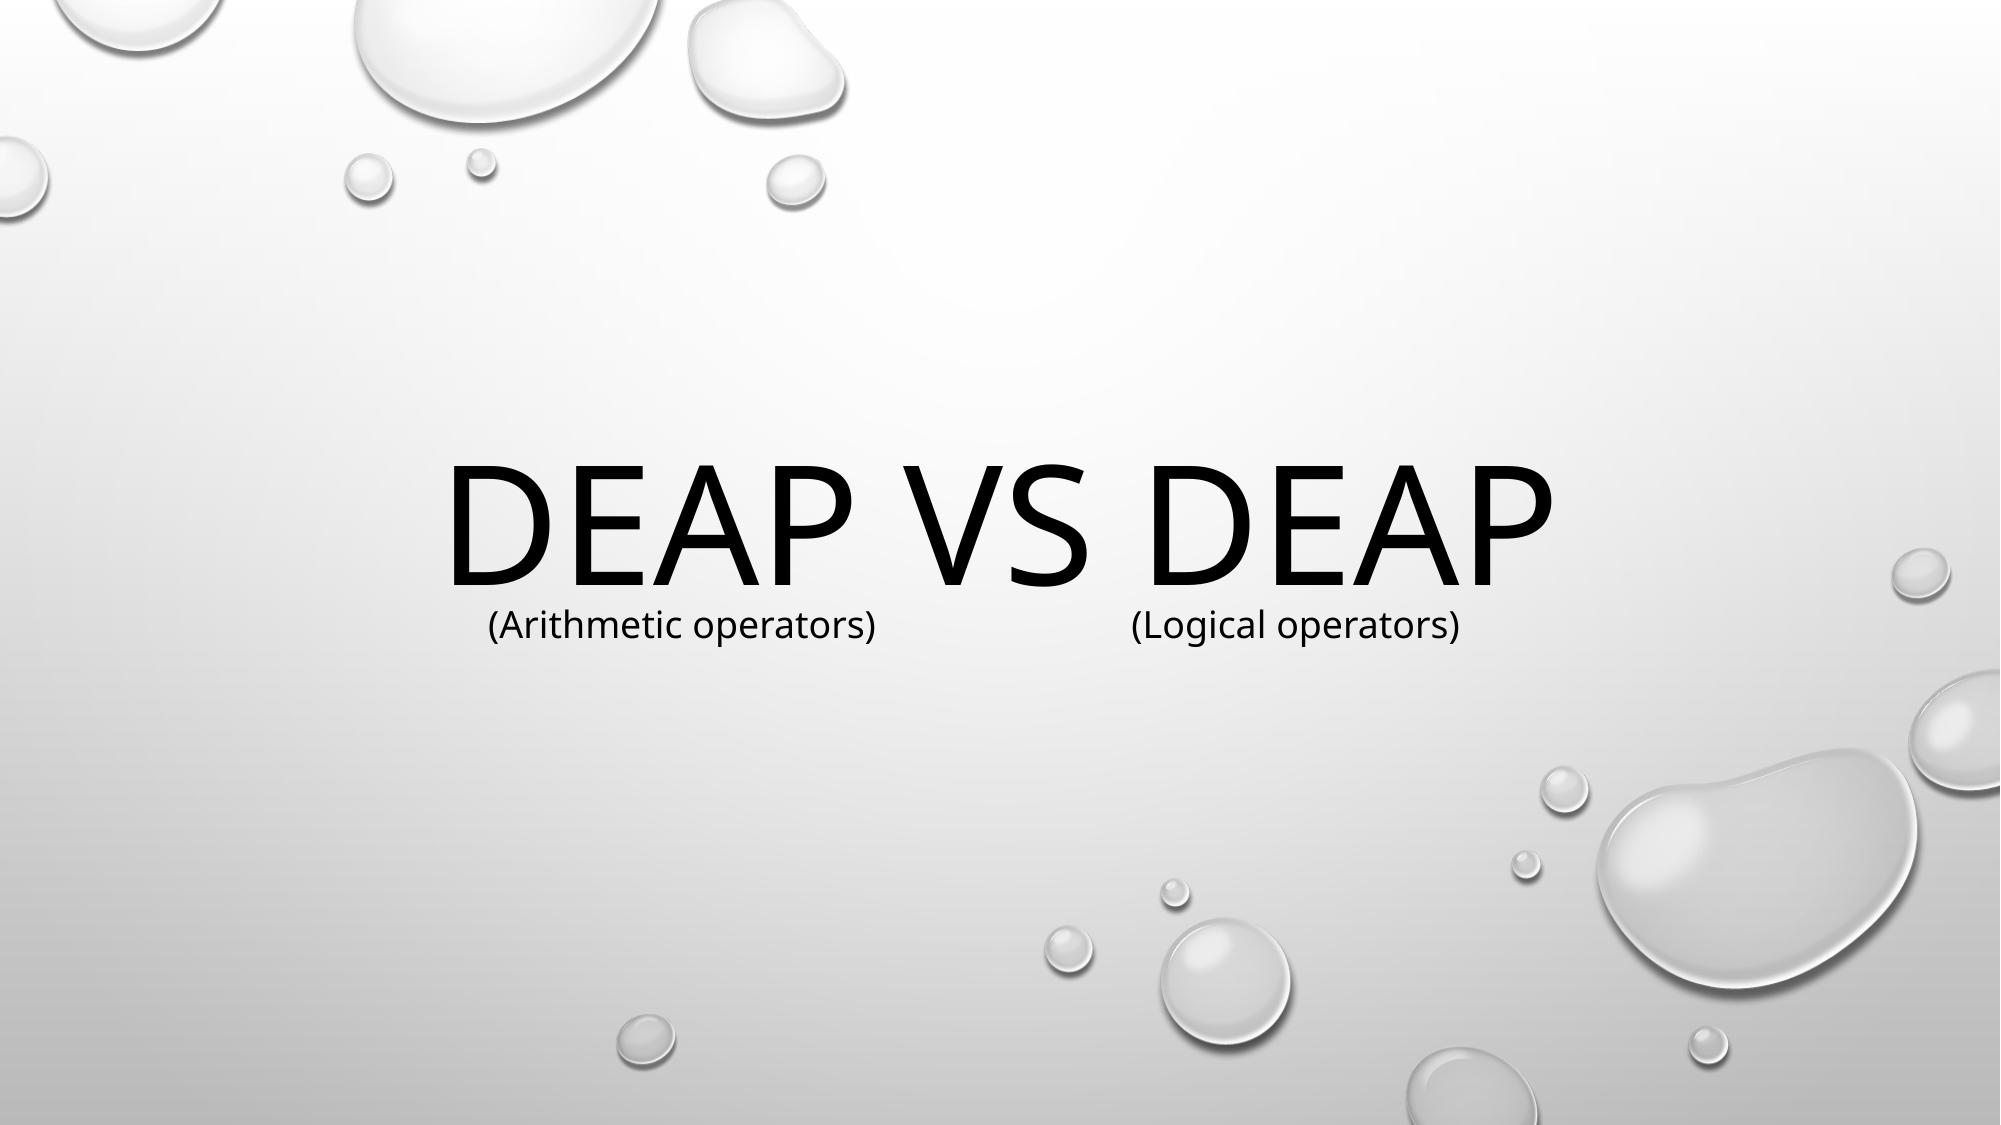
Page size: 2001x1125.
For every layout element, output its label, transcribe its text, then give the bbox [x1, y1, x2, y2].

title deap vs deap [149, 224, 1851, 839]
text_box (Logical operators) [1116, 593, 1476, 654]
picture [0, 0, 2000, 1125]
text_box (Arithmetic operators) [473, 593, 891, 654]
